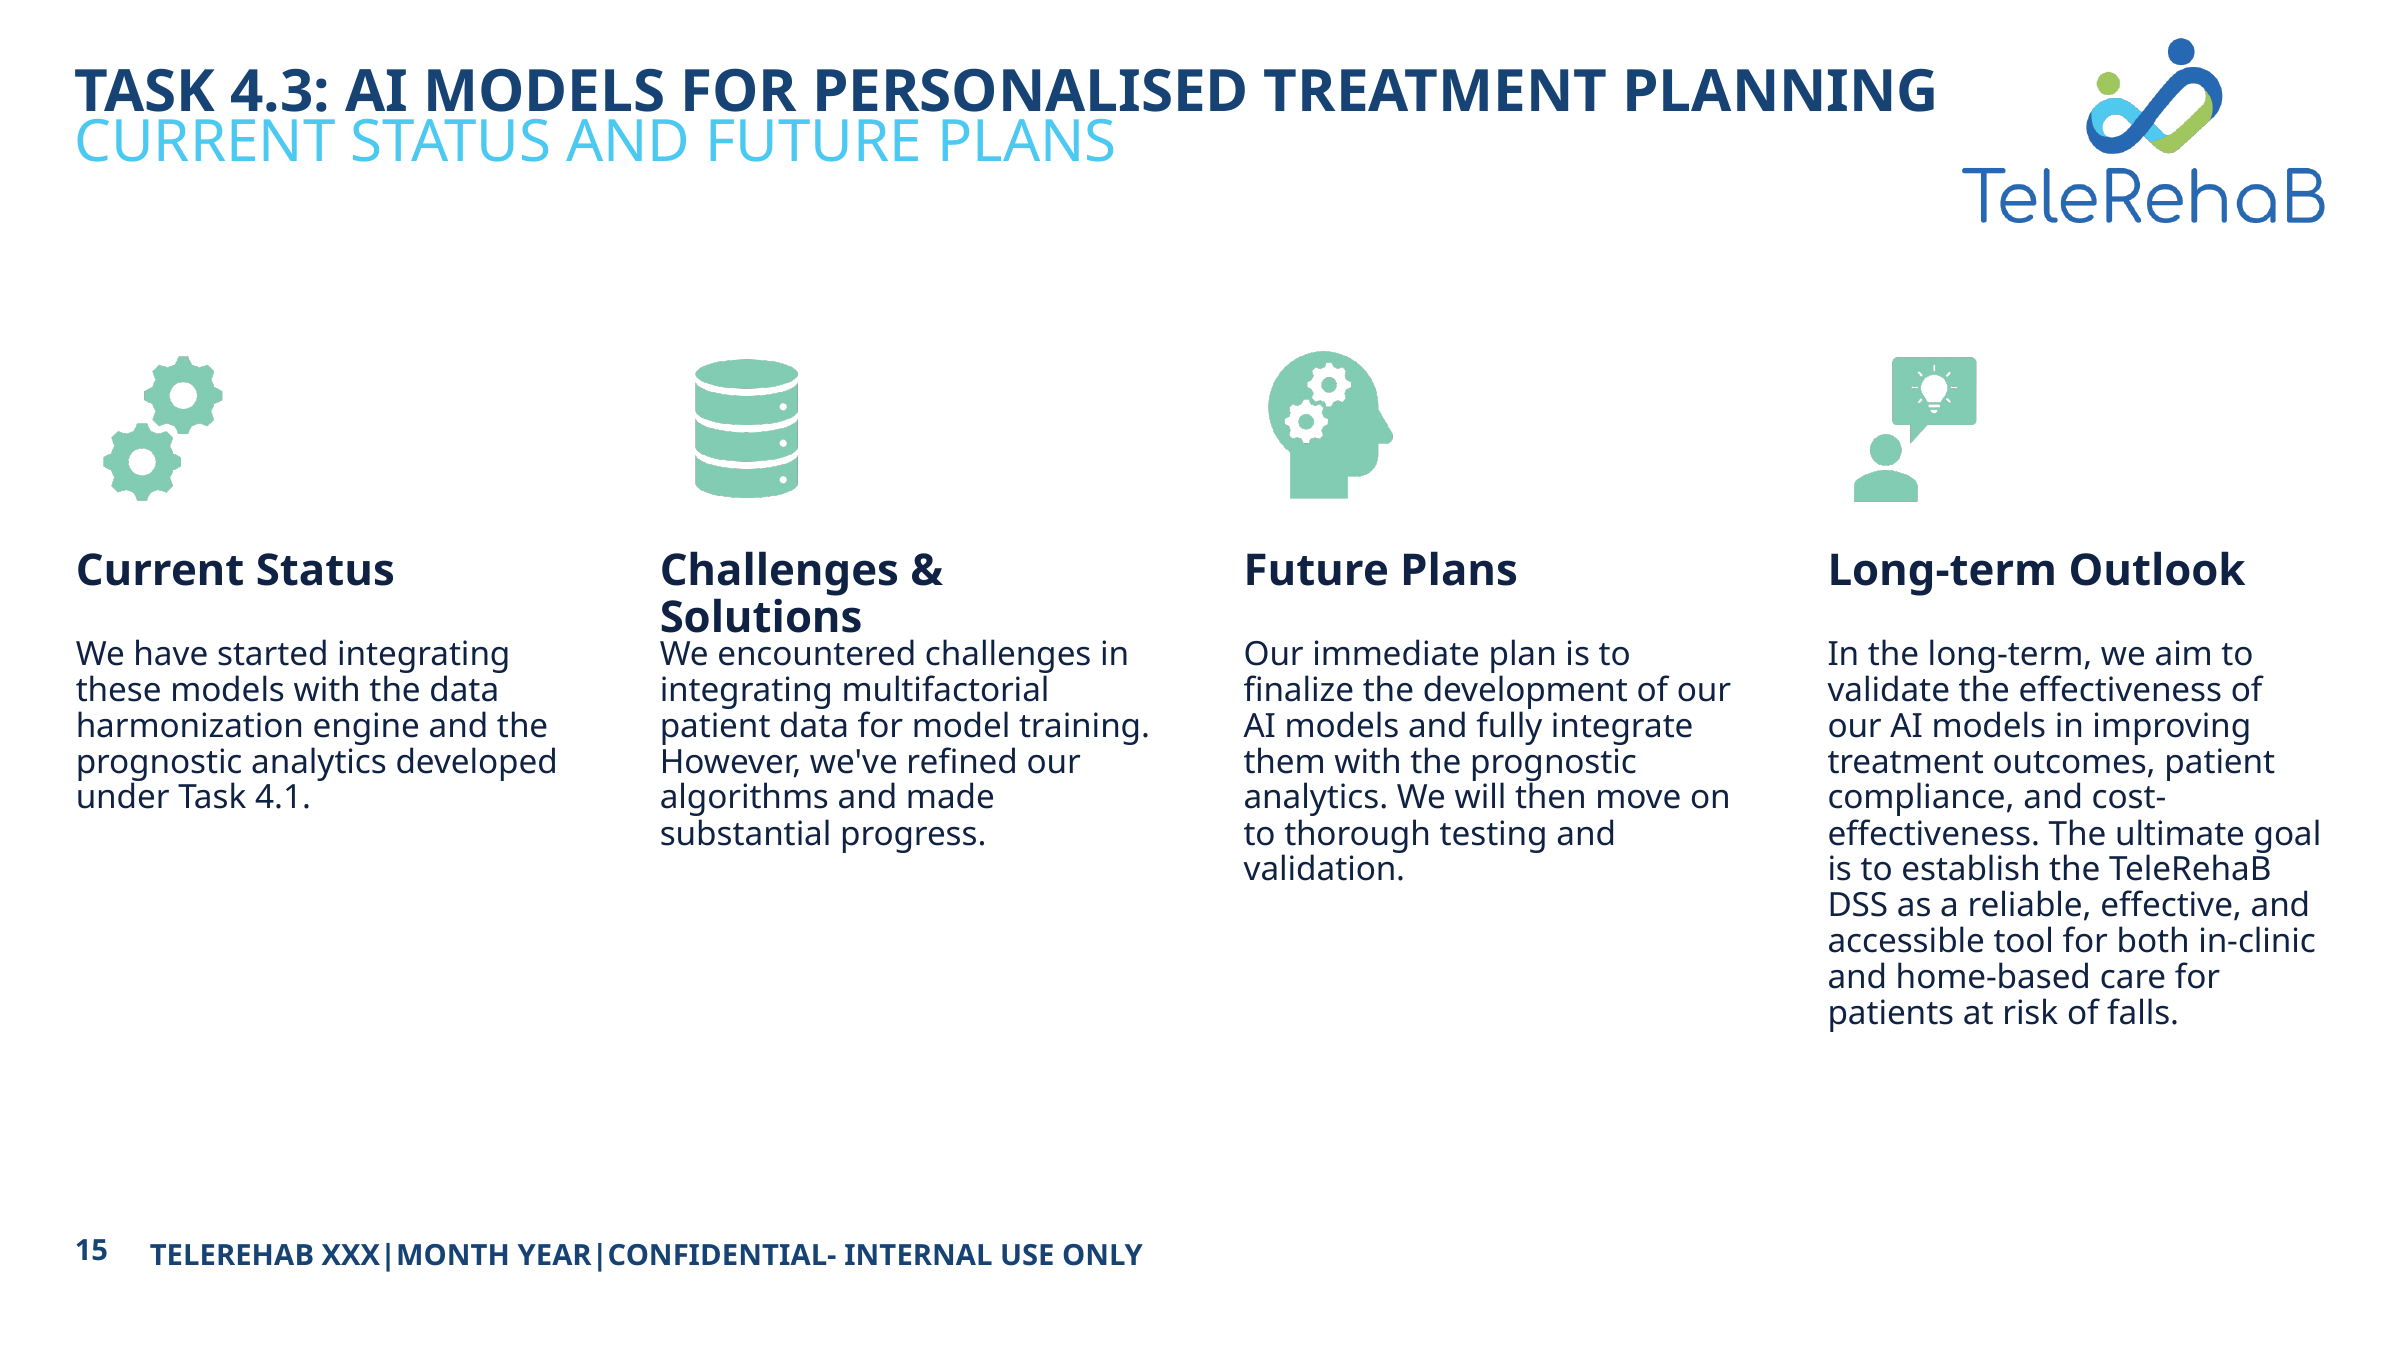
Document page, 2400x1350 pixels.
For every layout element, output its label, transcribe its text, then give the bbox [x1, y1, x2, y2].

list Current Status and Future Plans [74, 123, 2325, 176]
slide_number 15 [74, 1239, 149, 1277]
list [74, 261, 2326, 1163]
title Task 4.3: AI models for personalised treatment planning [74, 73, 2325, 123]
picture [1961, 176, 2325, 223]
footer TELEREHAB XXX|MONTH YEAR|CONFIDENTIAL- INTERNAL USE ONLY [149, 1239, 1500, 1277]
picture [1961, 38, 2325, 73]
